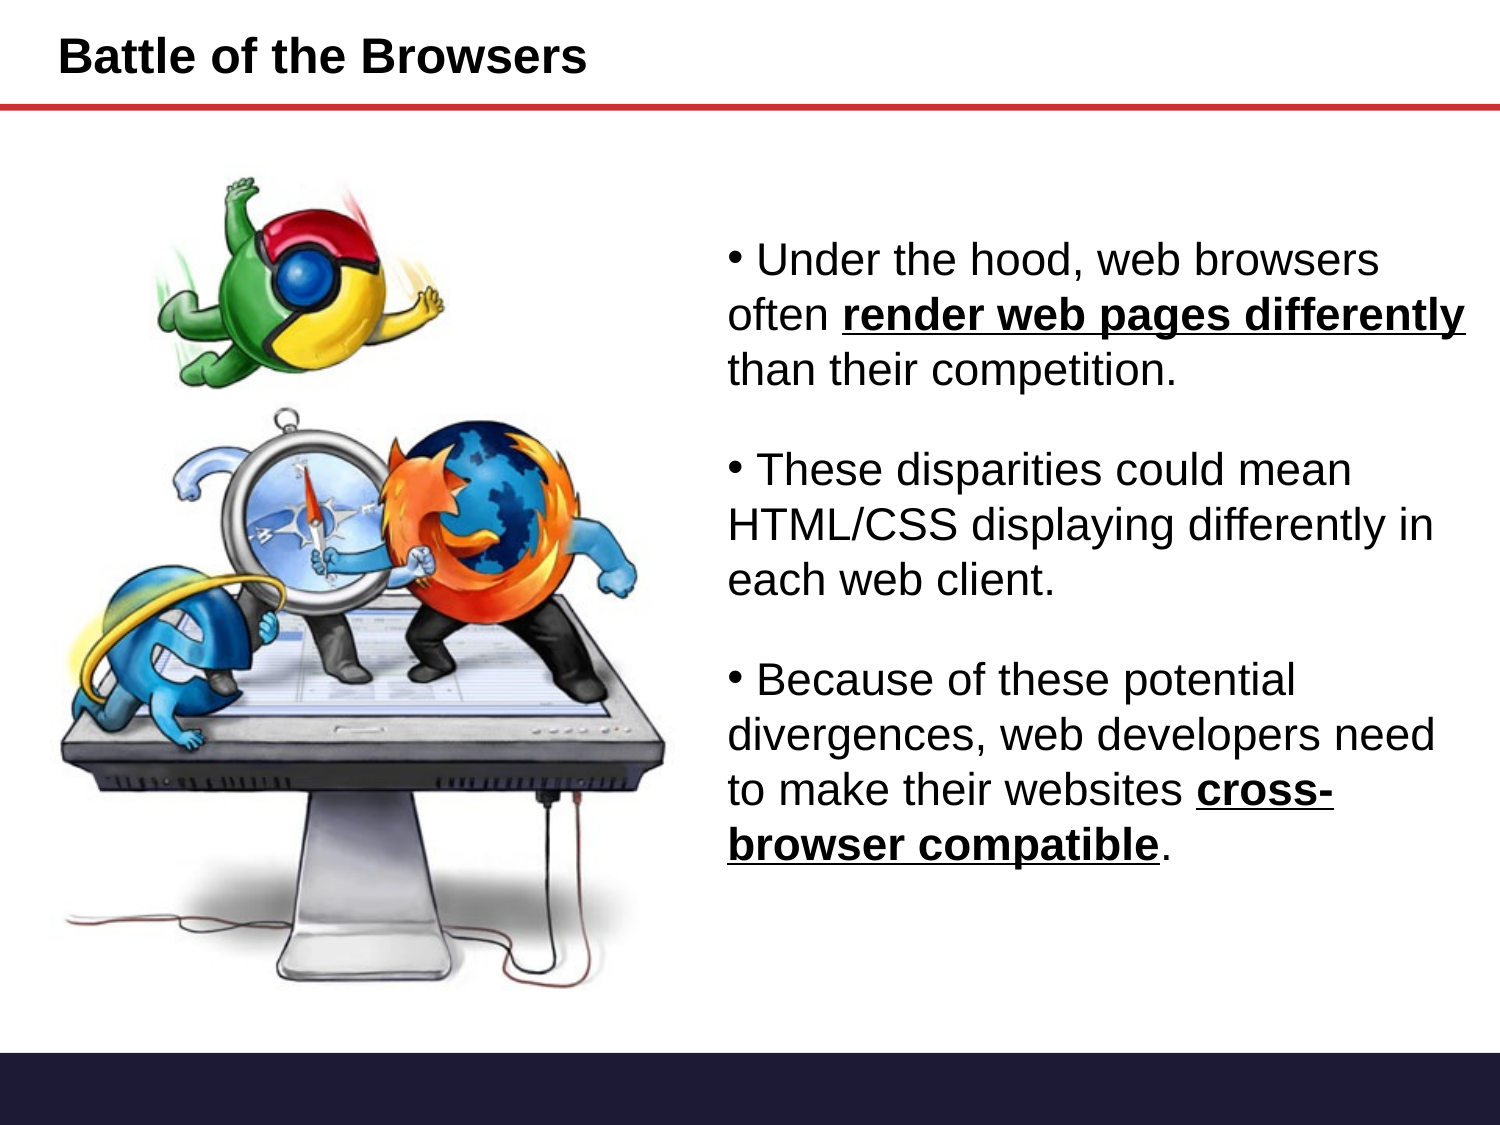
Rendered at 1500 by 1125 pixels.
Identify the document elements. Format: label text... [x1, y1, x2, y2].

text_box Battle of the Browsers [49, 16, 1213, 91]
text_box Under the hood, web browsers often render web pages differently than their competition. These disparities could mean HTML/CSS displaying differently in each web client. Because of these potential divergences, web developers need to make their websites cross-browser compatible. [712, 214, 1484, 885]
picture [49, 164, 676, 995]
